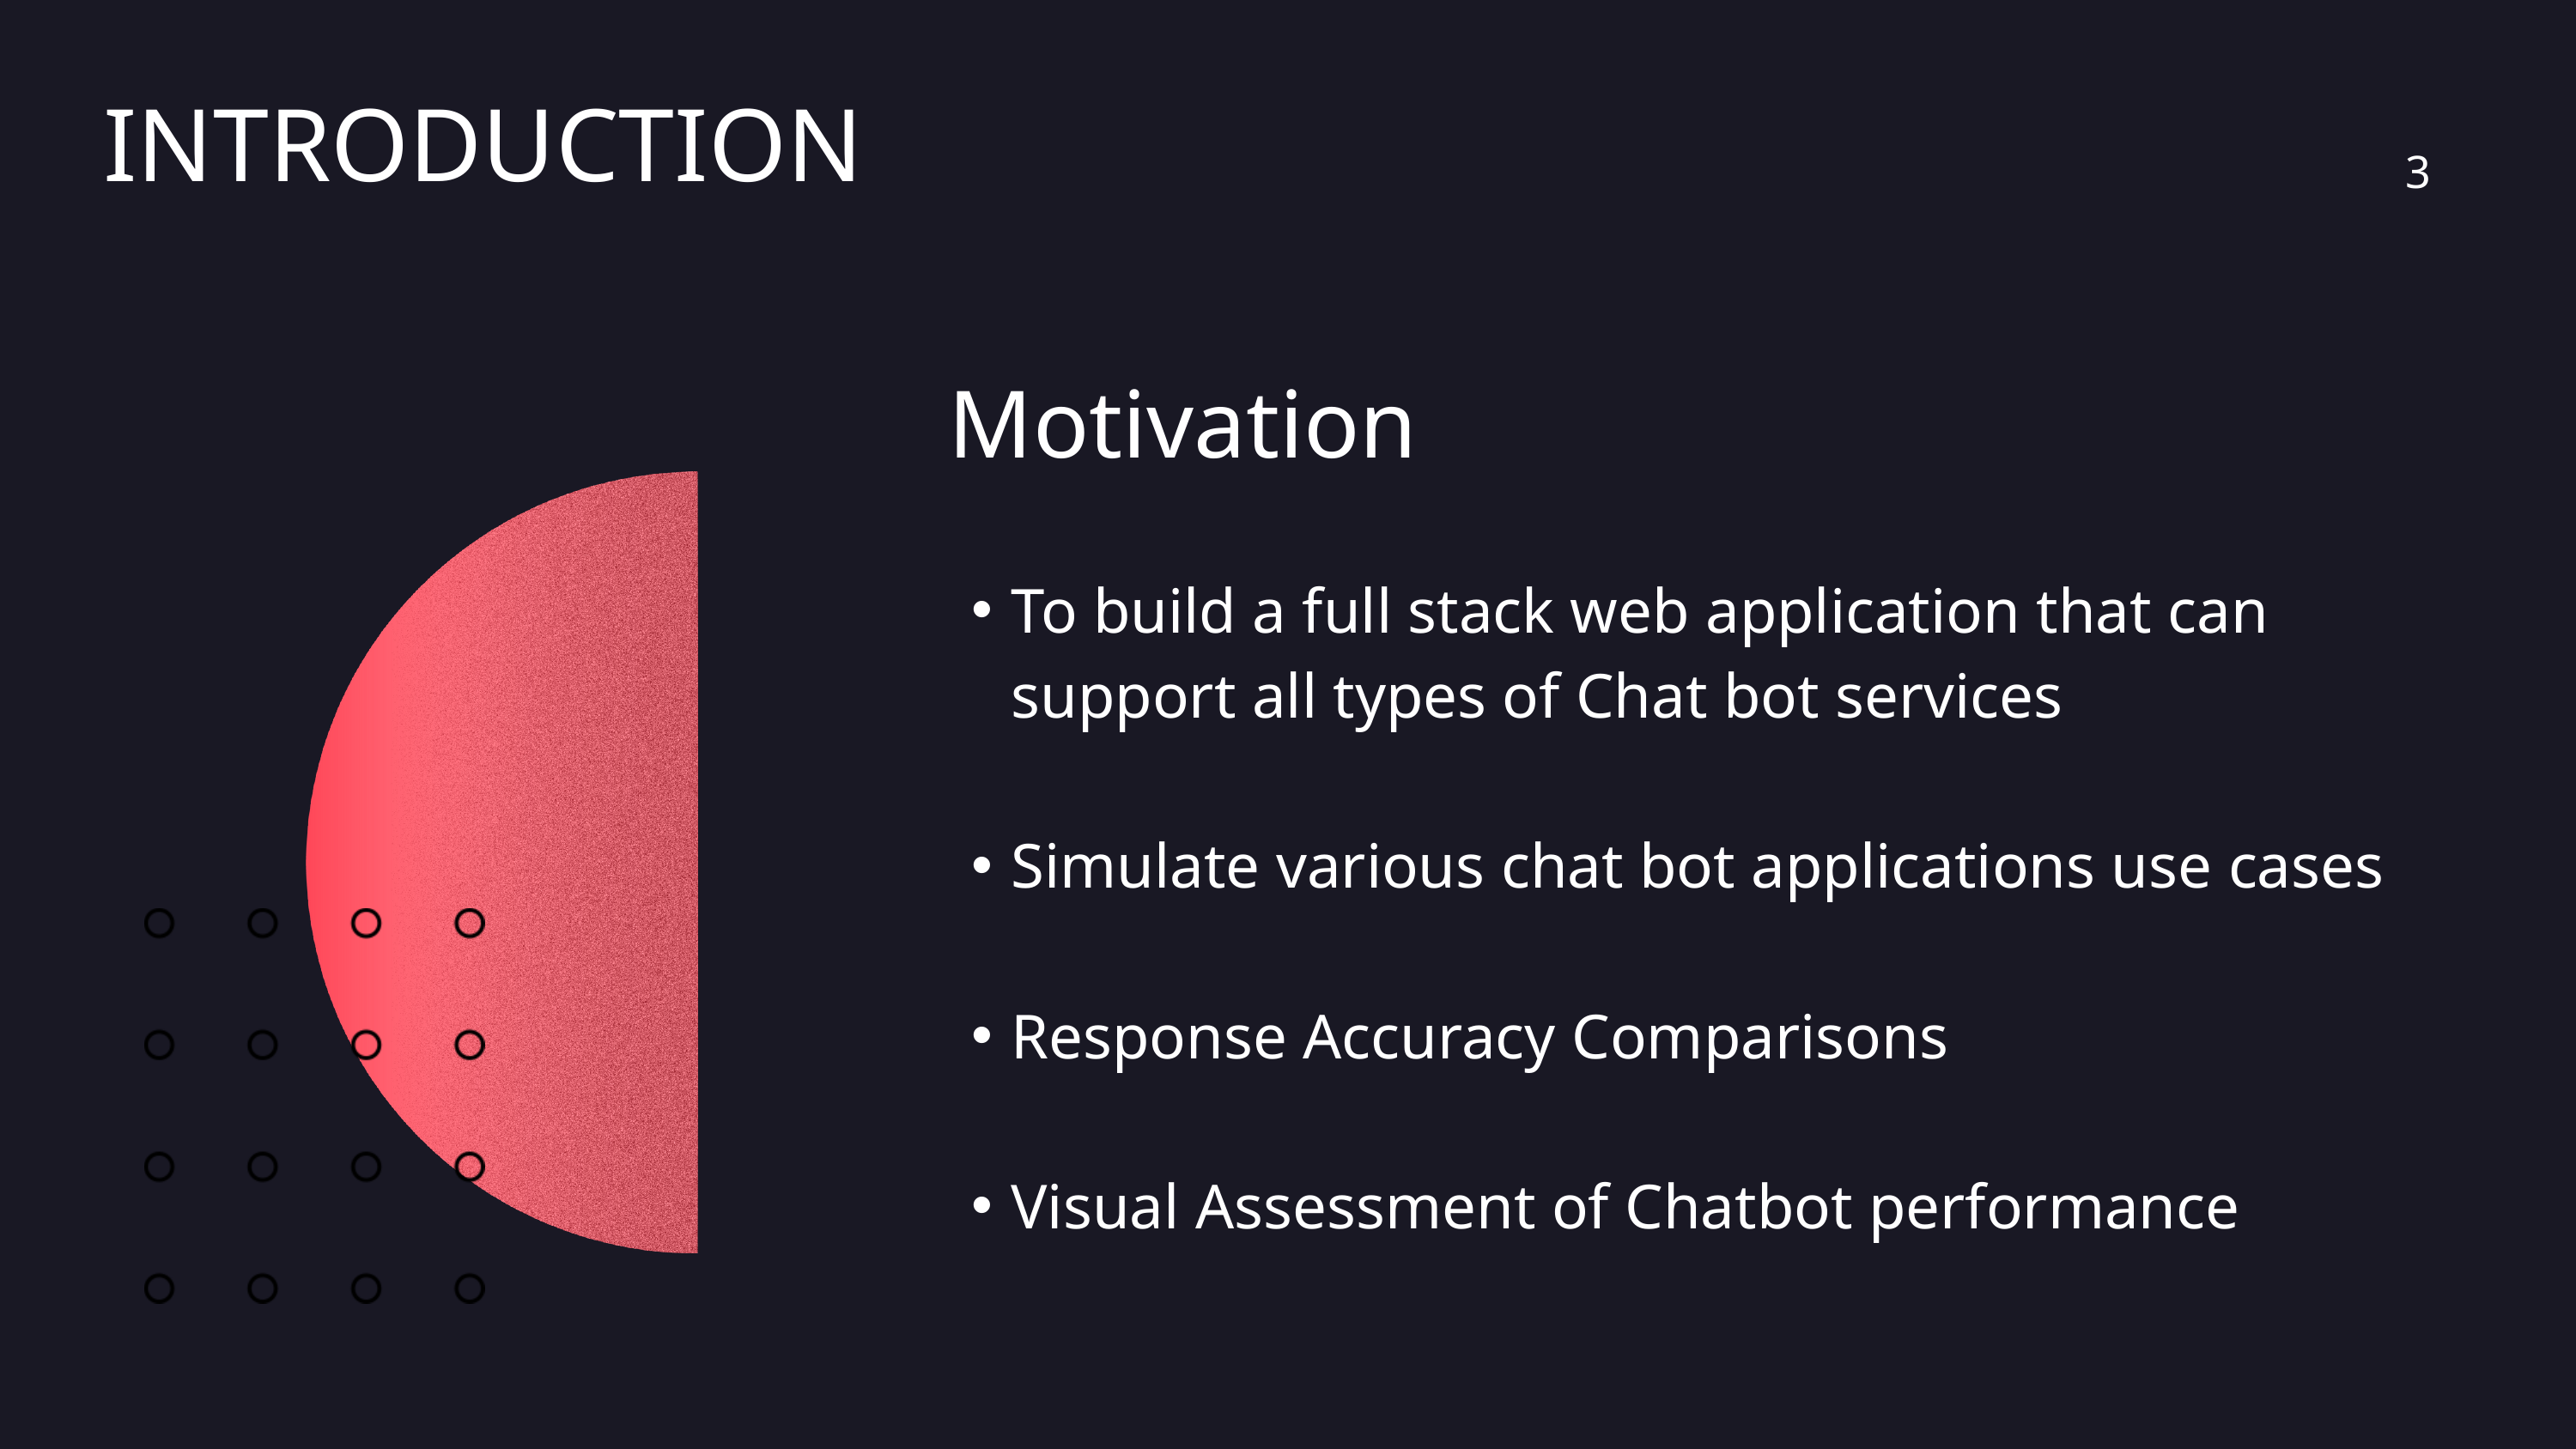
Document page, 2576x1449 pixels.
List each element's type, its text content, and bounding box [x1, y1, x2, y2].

text_box To build a full stack web application that can support all types of Chat bot services Simulate various chat bot applications use cases Response Accuracy Comparisons Visual Assessment of Chatbot performance [932, 560, 2485, 1326]
text_box INTRODUCTION [102, 91, 1004, 203]
text_box Motivation [732, 346, 1634, 477]
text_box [144, 471, 698, 1304]
text_box 3 [2251, 143, 2432, 197]
